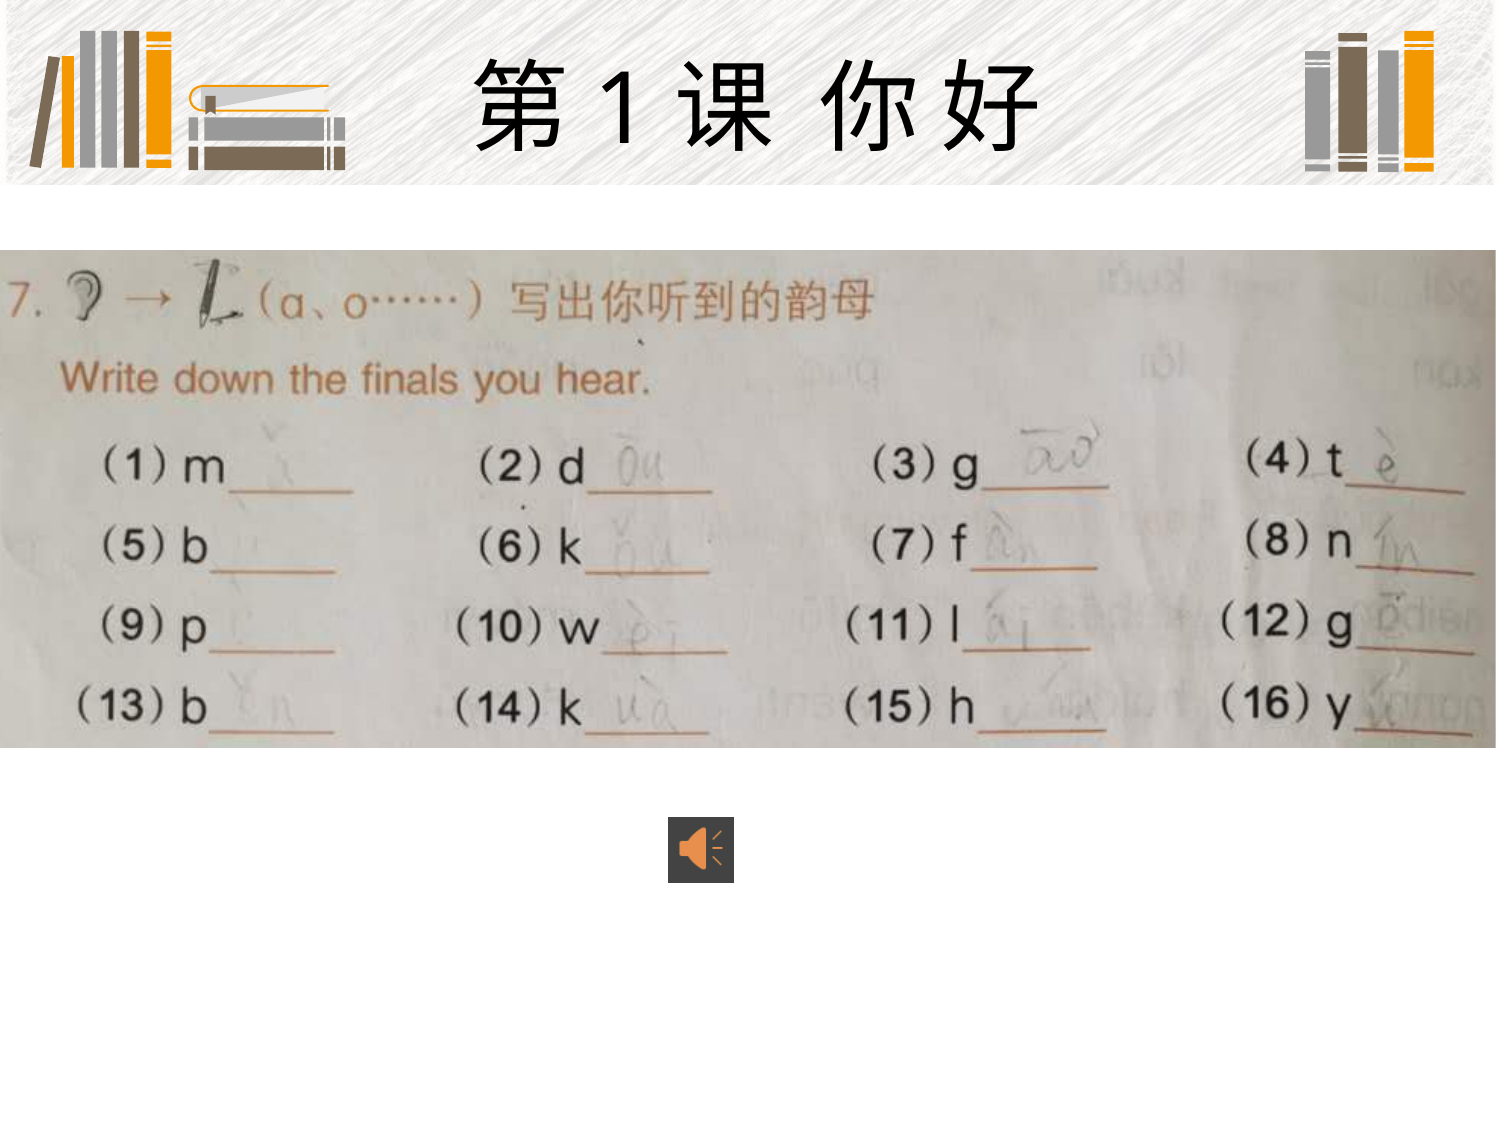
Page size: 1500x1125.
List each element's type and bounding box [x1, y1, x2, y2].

picture [0, 249, 1496, 748]
text_box [1304, 30, 1434, 173]
text_box [29, 30, 346, 171]
picture [0, 0, 1500, 185]
picture [666, 815, 736, 884]
